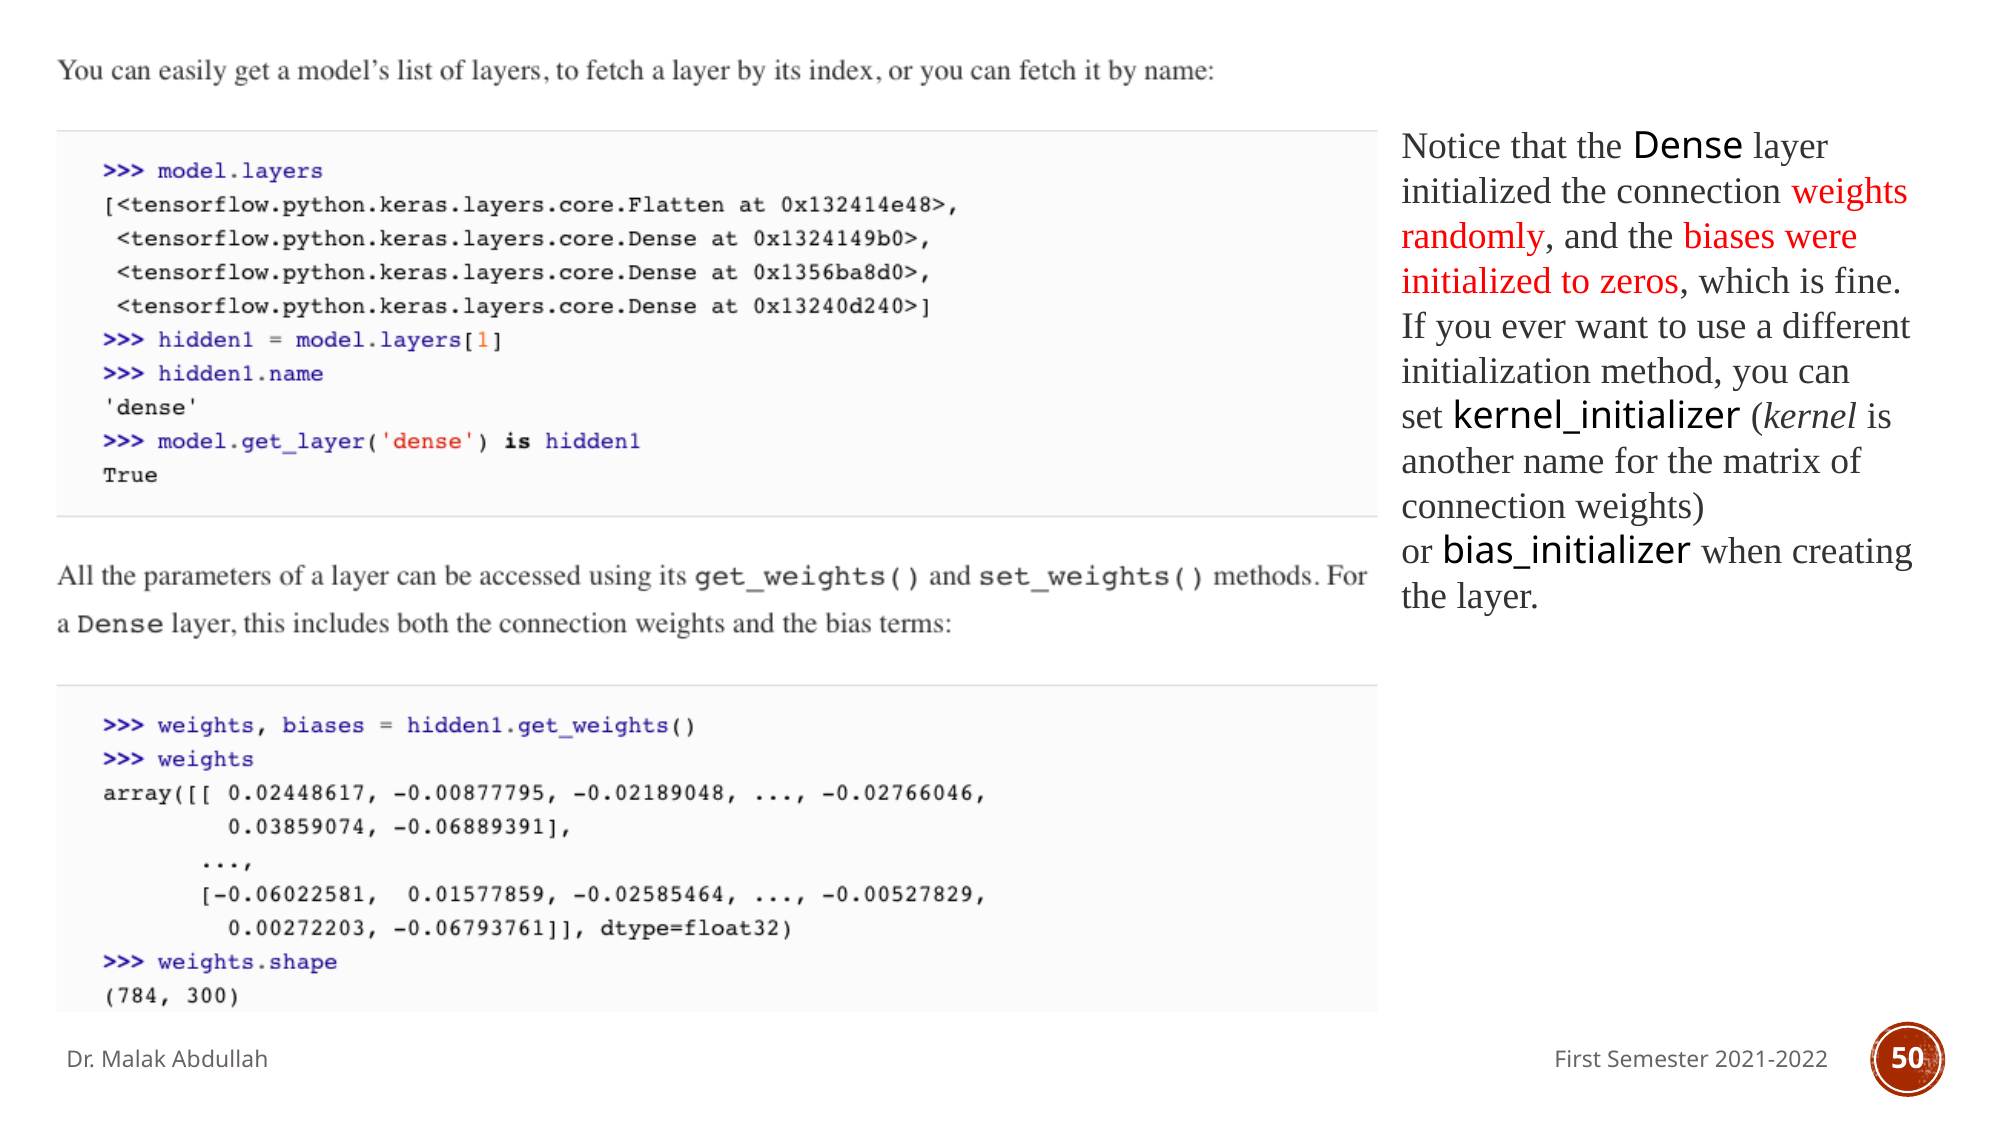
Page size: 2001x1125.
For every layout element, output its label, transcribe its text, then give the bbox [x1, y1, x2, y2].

footer Dr. Malak Abdullah [51, 1028, 1217, 1089]
slide_number First Semester 2021-2022 [1306, 1028, 1844, 1089]
text_box Notice that the Dense layer initialized the connection weights randomly, and the biases were initialized to zeros, which is fine. If you ever want to use a different initialization method, you can set kernel_initializer (kernel is another name for the matrix of connection weights) or bias_initializer when creating the layer. [1387, 113, 1949, 624]
slide_number 50 [1855, 1028, 1961, 1089]
picture [34, 49, 1387, 1012]
